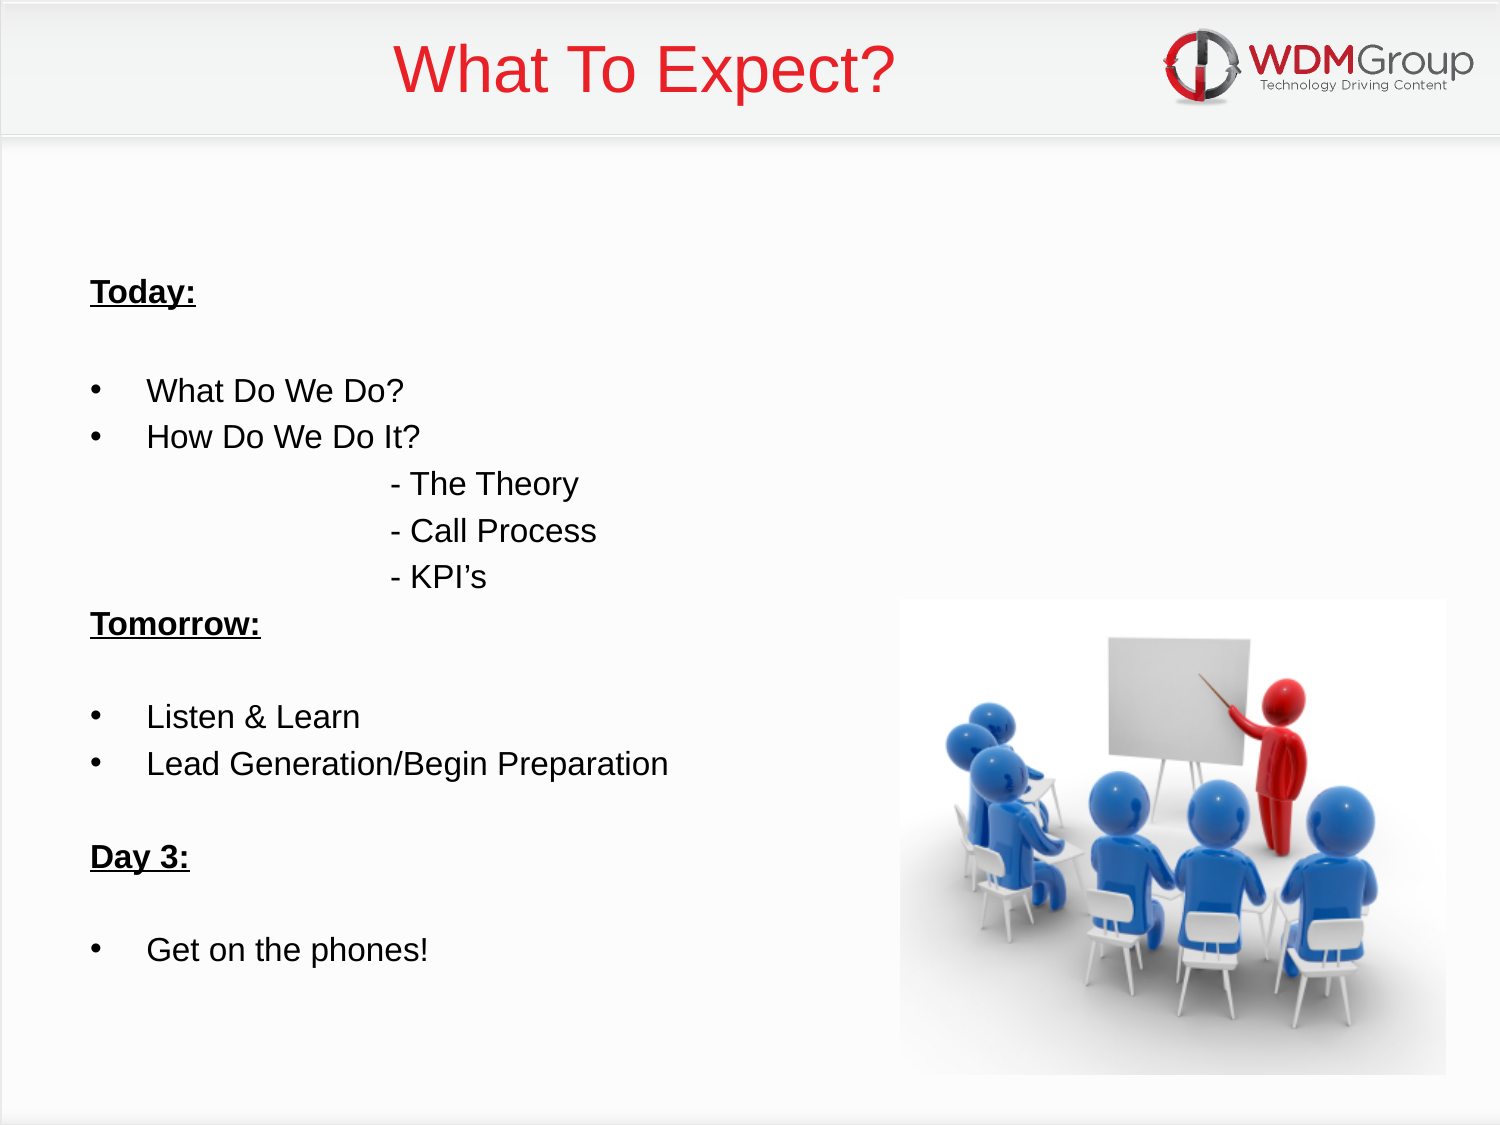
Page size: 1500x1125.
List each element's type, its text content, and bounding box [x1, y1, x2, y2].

list Today: What Do We Do? How Do We Do It? - The Theory - Call Process - KPI’s Tomorrow: Listen & Learn Lead Generation/Begin Preparation Day 3: Get on the phones! [74, 262, 1426, 1006]
picture [0, 0, 1500, 1125]
title What To Expect? [0, 0, 1321, 160]
